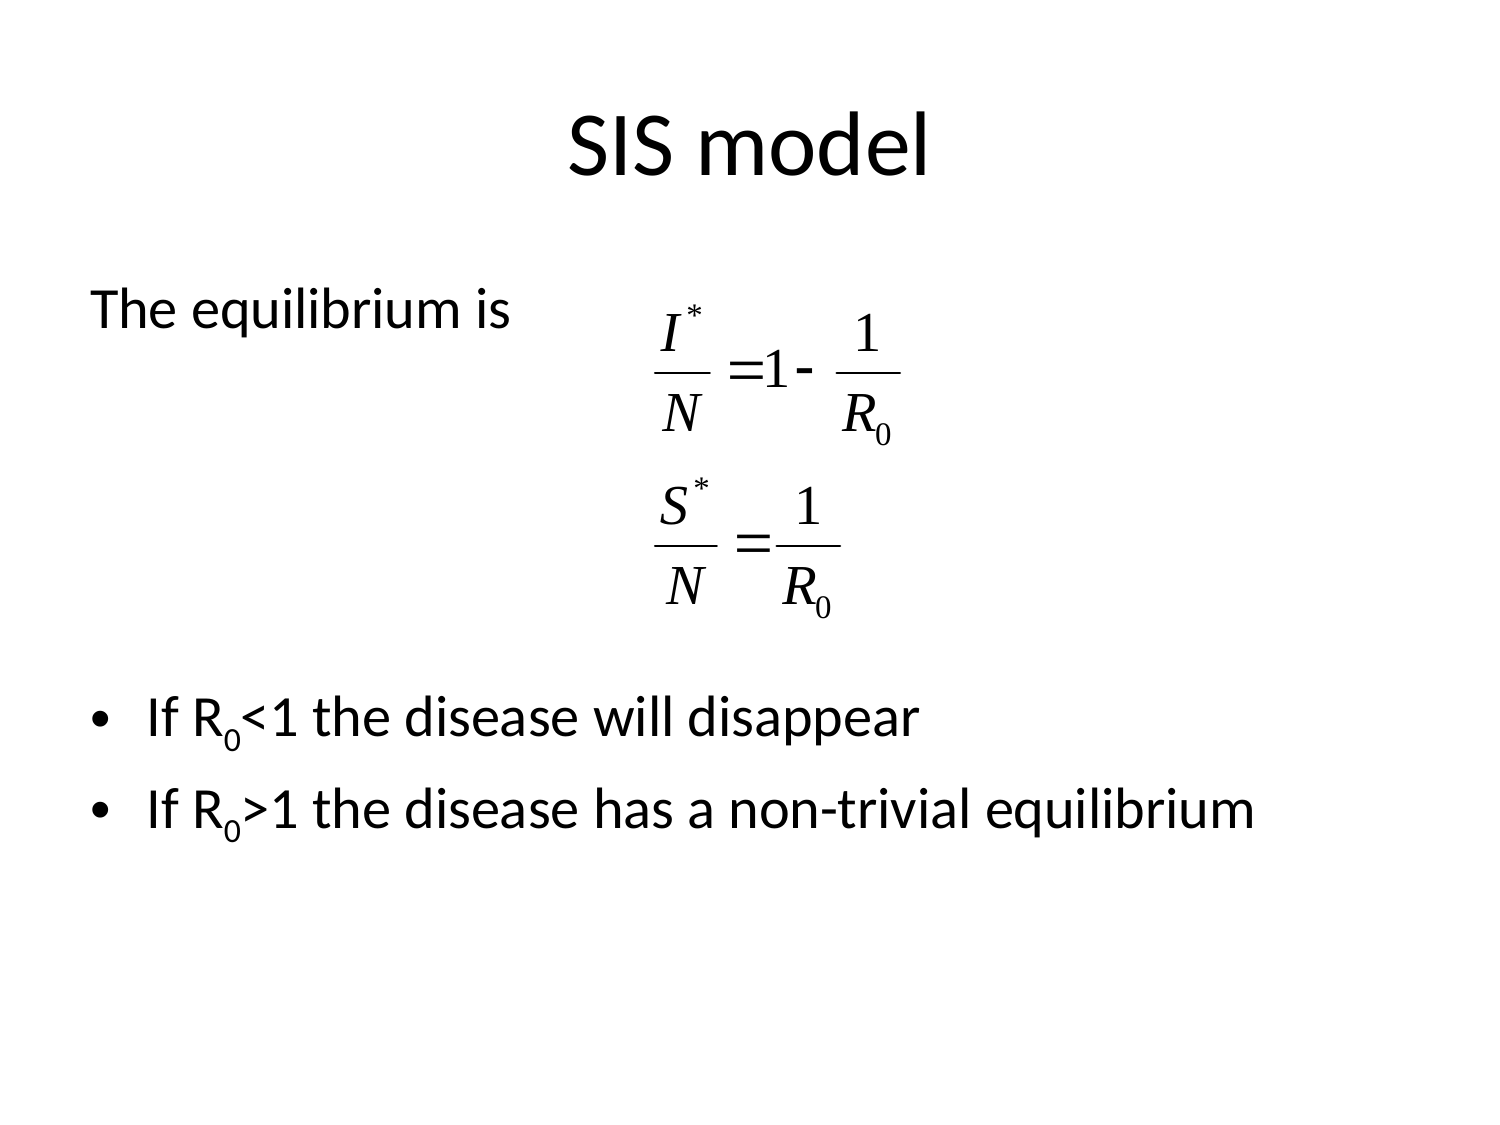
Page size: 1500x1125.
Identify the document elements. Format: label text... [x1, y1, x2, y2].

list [645, 290, 914, 630]
title SIS model [75, 45, 1425, 233]
list The equilibrium is If R0<1 the disease will disappear If R0>1 the disease has a non-trivial equilibrium [75, 262, 1341, 1005]
